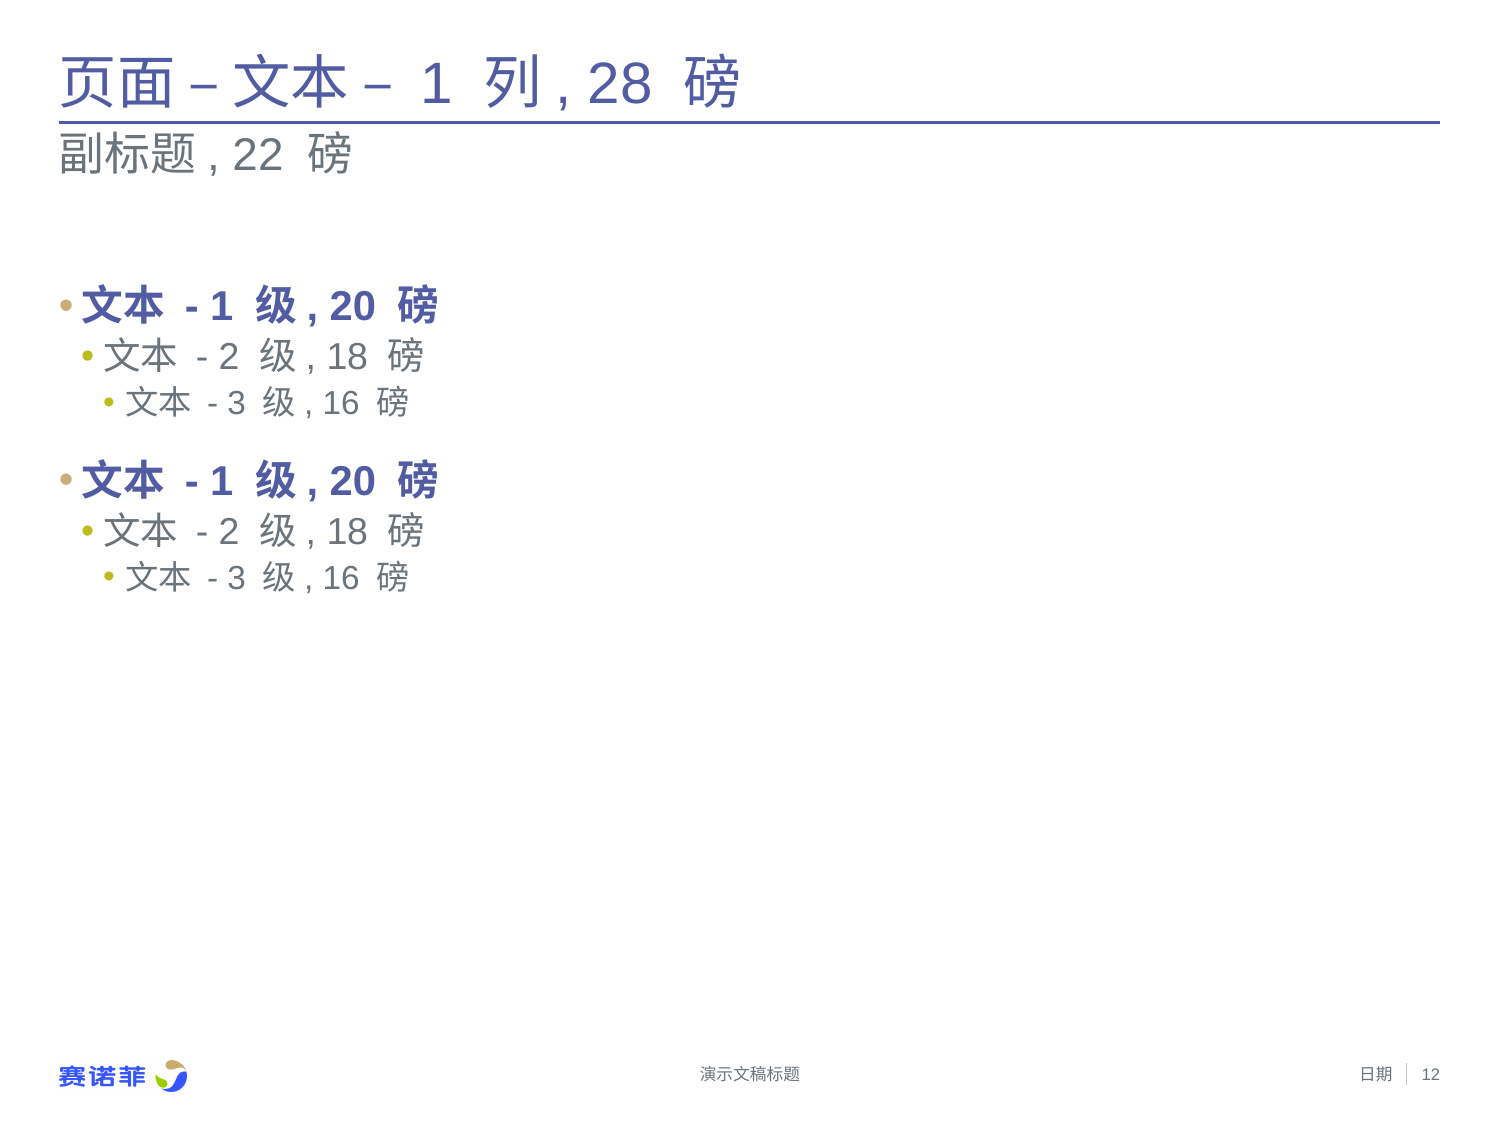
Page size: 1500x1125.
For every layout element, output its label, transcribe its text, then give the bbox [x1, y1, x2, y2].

slide_number 12 [1389, 1064, 1441, 1085]
title 页面 – 文本 – 1 列, 28 磅 [58, 53, 1441, 117]
slide_number 日期 [1295, 1064, 1389, 1085]
footer 演示文稿标题 [205, 1064, 1295, 1085]
picture [59, 1060, 187, 1092]
list 副标题, 22 磅 [58, 131, 1441, 208]
list 文本 - 1 级, 20 磅 文本 - 2 级, 18 磅 文本 - 3 级, 16 磅 文本 - 1 级, 20 磅 文本 - 2 级, 18 磅 文本 - 3 级, 16 磅 [58, 284, 1441, 1025]
